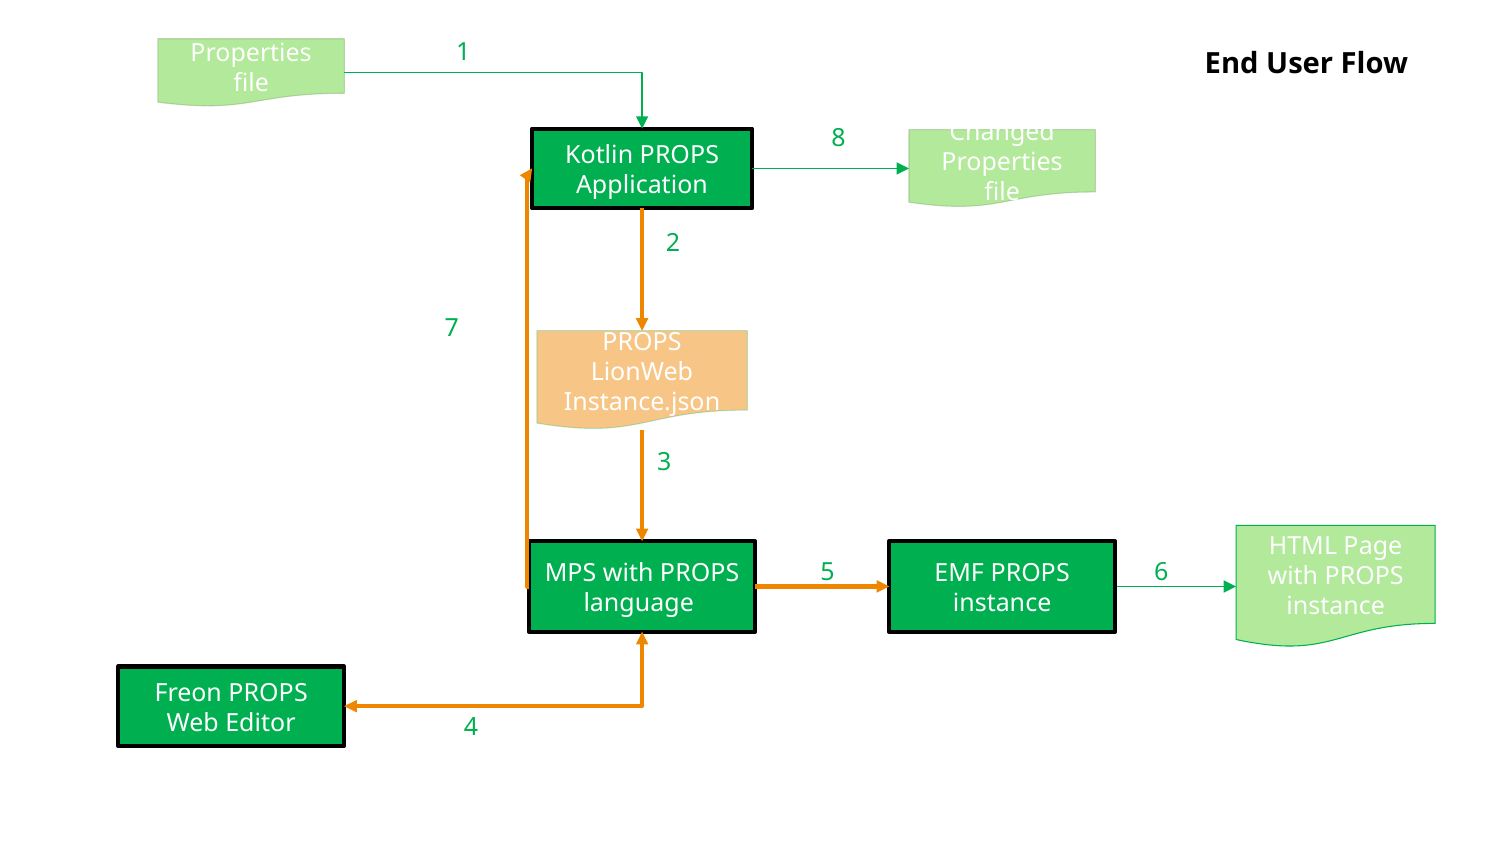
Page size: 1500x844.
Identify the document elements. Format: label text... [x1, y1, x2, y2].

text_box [343, 72, 643, 129]
text_box HTML Page with PROPS instance [1233, 523, 1438, 649]
text_box 2 [651, 219, 696, 264]
text_box PROPS LionWeb Instance.json [537, 328, 750, 431]
text_box Freon PROPS Web Editor [116, 664, 346, 748]
text_box End User Flow [1189, 37, 1423, 88]
text_box MPS with PROPS language [535, 539, 757, 634]
text_box 6 [1139, 548, 1198, 585]
text_box 5 [805, 548, 850, 584]
text_box Properties file [155, 36, 347, 108]
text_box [528, 168, 533, 587]
text_box 7 [429, 304, 475, 349]
text_box Changed Properties file [906, 127, 1098, 209]
text_box 3 [642, 438, 687, 481]
text_box Kotlin PROPS Application [530, 127, 754, 210]
text_box EMF PROPS instance [887, 539, 1117, 634]
text_box 1 [441, 28, 486, 71]
text_box 8 [816, 114, 861, 159]
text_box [455, 519, 531, 819]
